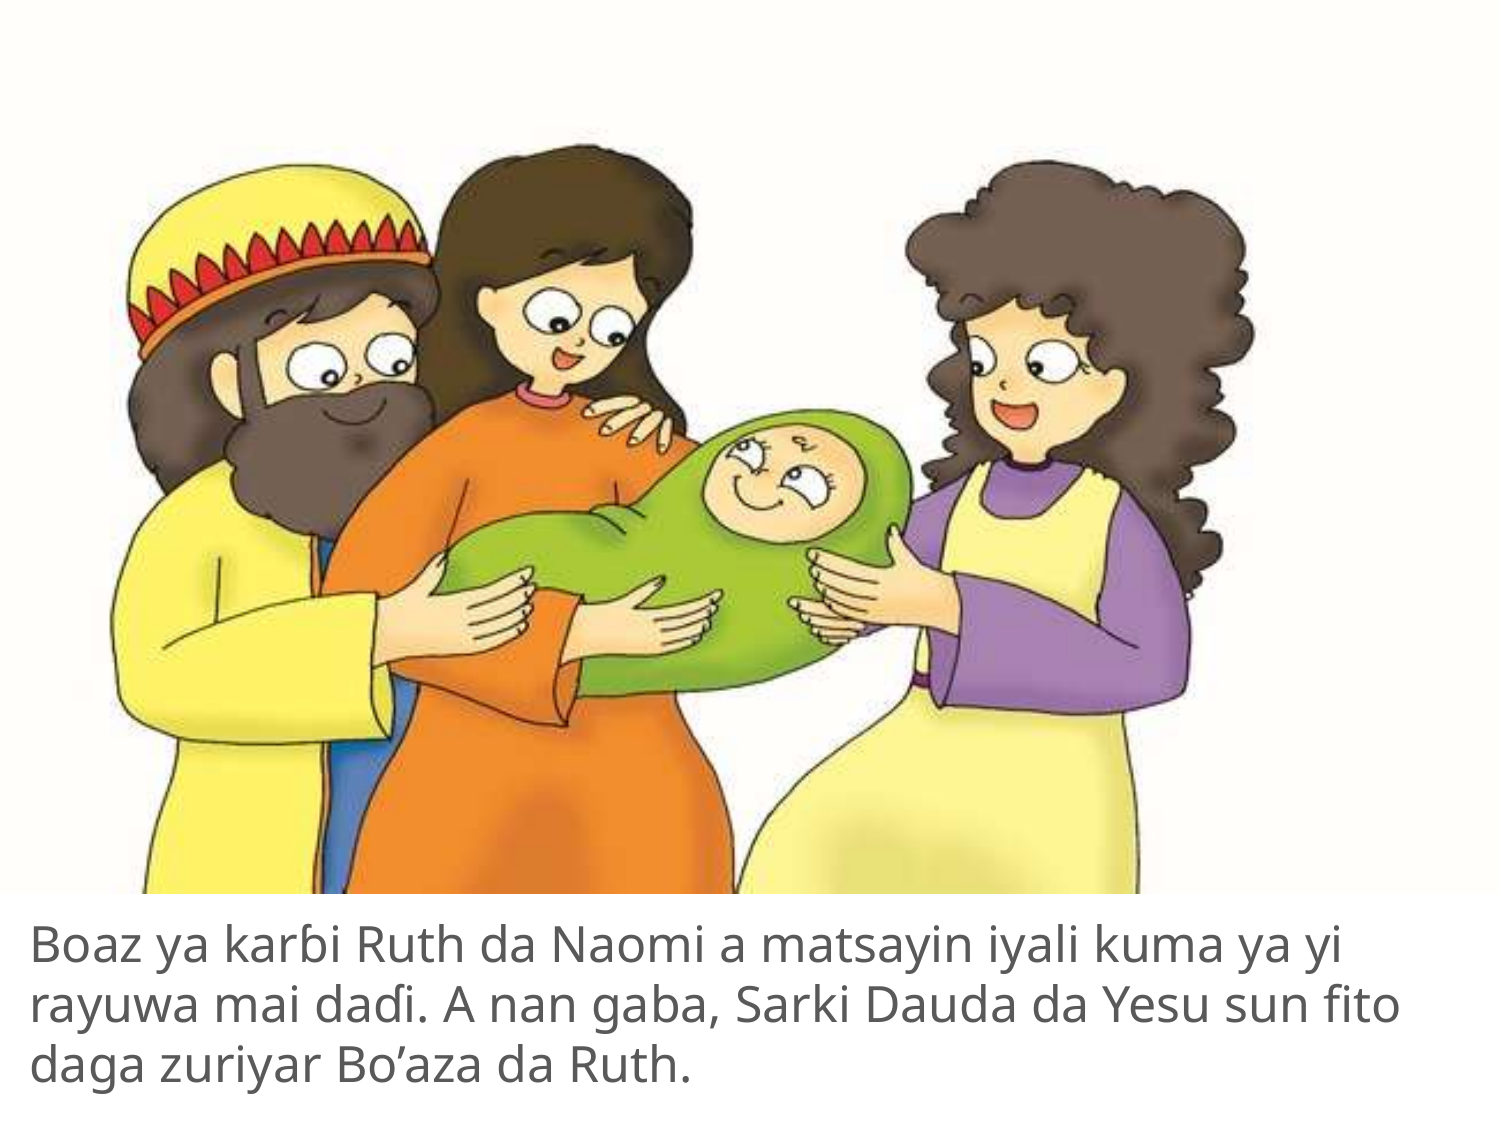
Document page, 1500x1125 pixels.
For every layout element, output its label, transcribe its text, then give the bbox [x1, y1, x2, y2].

picture [0, 0, 1498, 894]
text_box Boaz ya karɓi Ruth da Naomi a matsayin iyali kuma ya yi rayuwa mai daɗi. A nan gaba, Sarki Dauda da Yesu sun fito daga zuriyar Bo’aza da Ruth. [14, 905, 1500, 1100]
